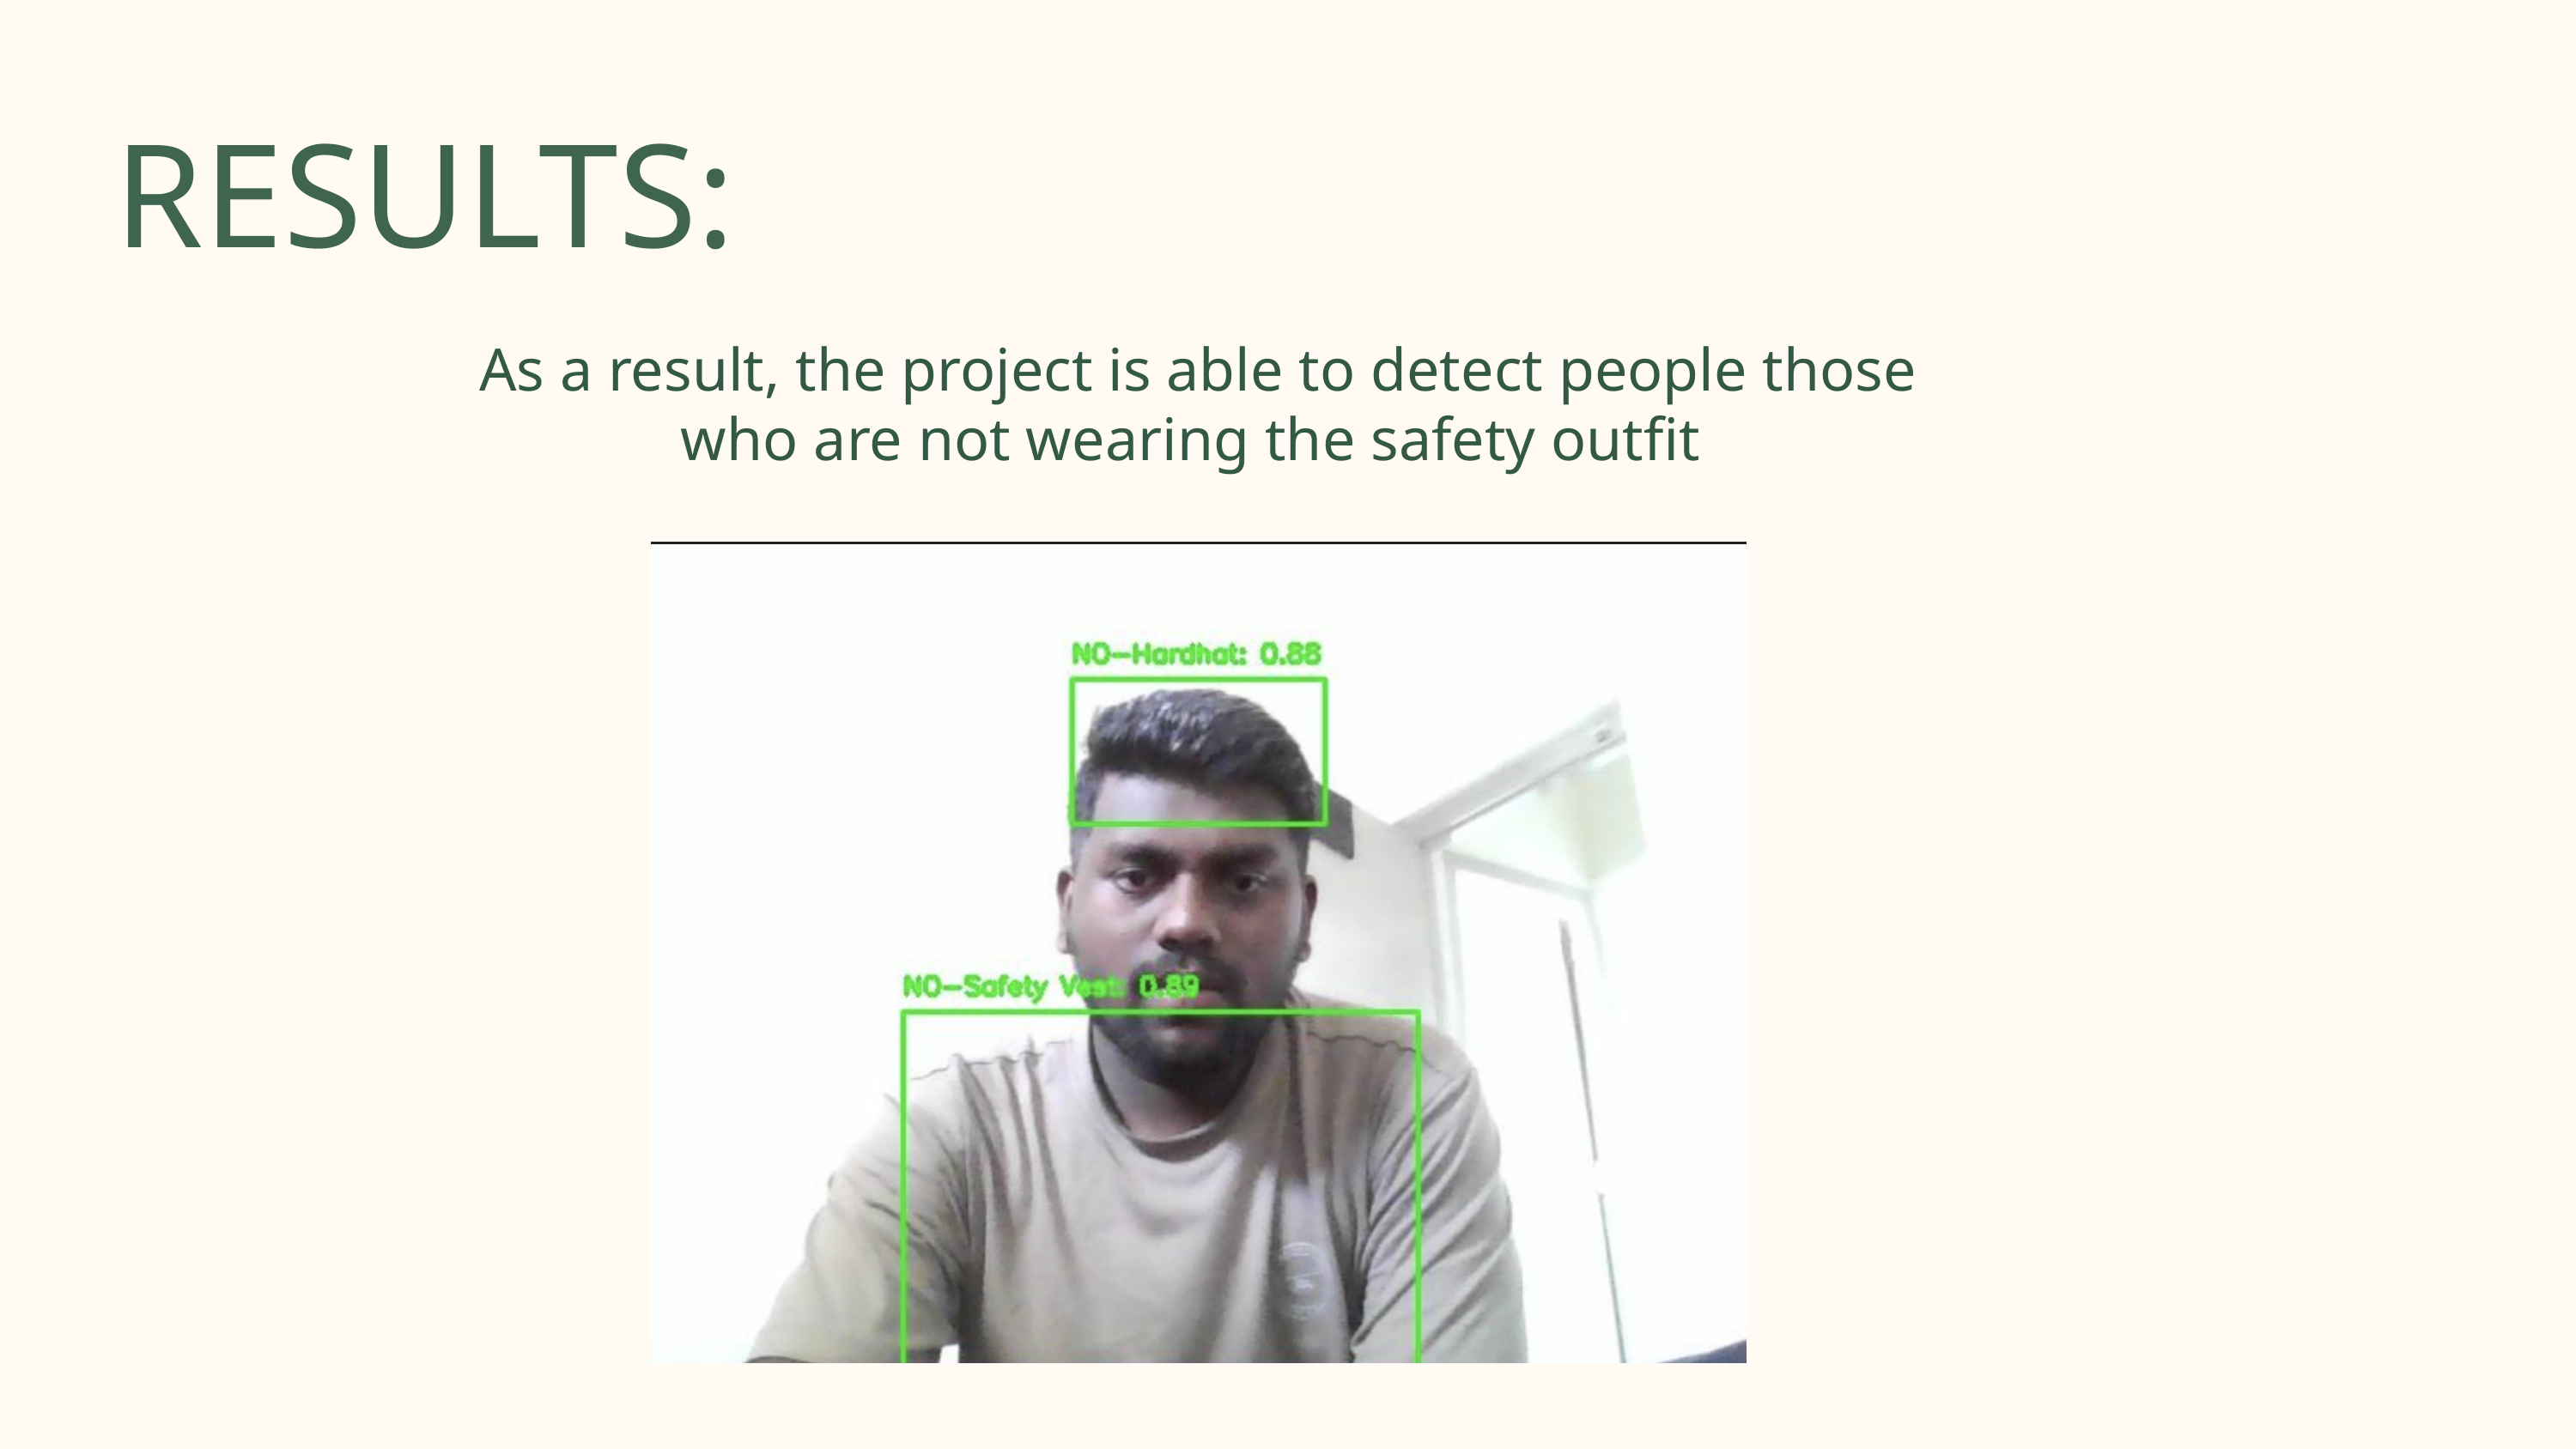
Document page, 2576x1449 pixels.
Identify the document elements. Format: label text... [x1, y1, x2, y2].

picture [650, 541, 1747, 1363]
text_box RESULTS: [114, 104, 1090, 276]
text_box As a result, the project is able to detect people those who are not wearing the safety outfit [418, 332, 1979, 473]
